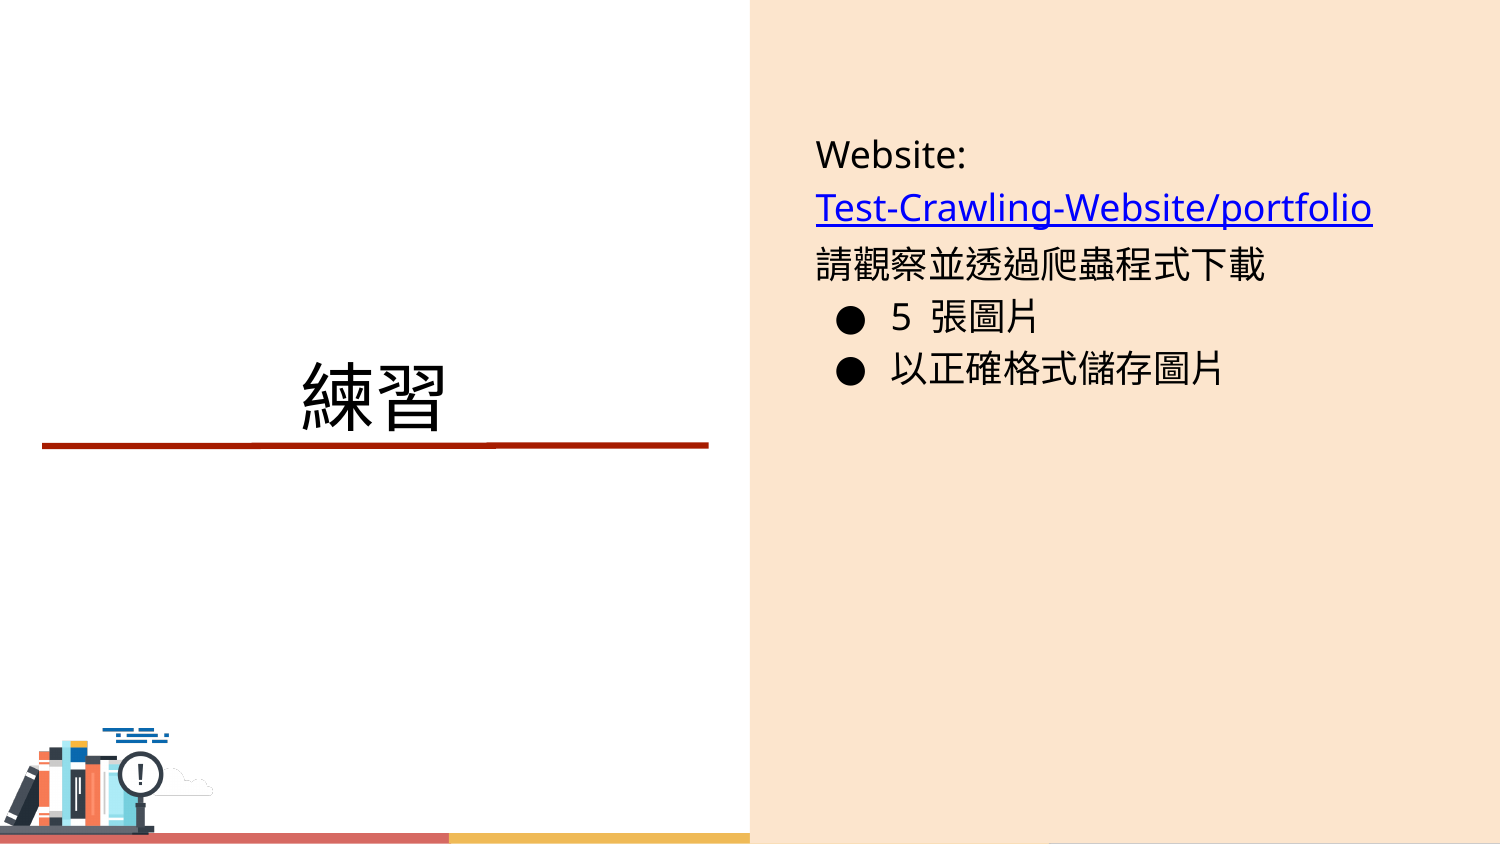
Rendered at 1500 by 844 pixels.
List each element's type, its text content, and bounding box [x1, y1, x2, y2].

title 練習 [43, 202, 708, 446]
picture [0, 728, 213, 835]
list Website: Test-Crawling-Website/portfolio 請觀察並透過爬蟲程式下載 5 張圖片 以正確格式儲存圖片 [810, 118, 1440, 725]
